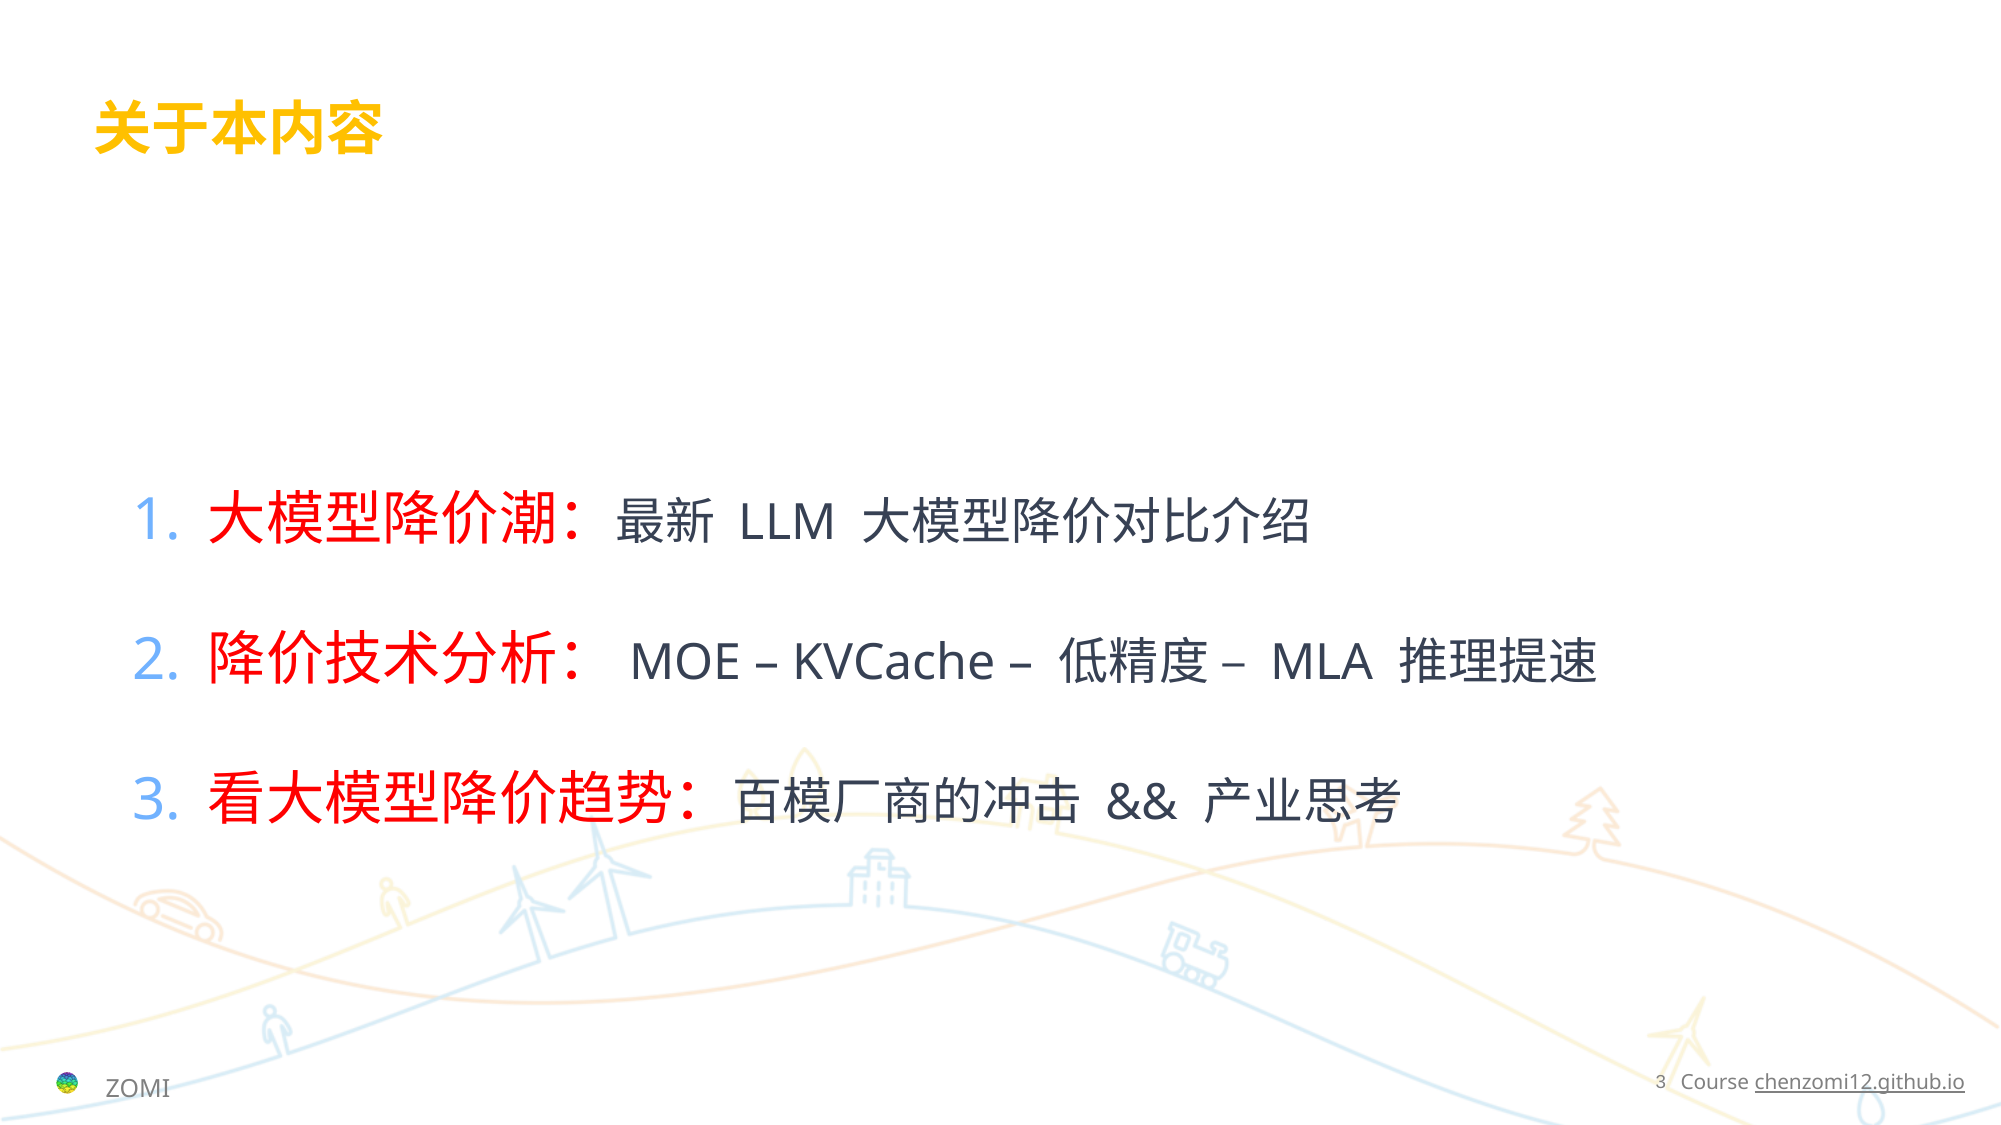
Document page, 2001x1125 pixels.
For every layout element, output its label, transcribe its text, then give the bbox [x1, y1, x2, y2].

title 关于本内容 [79, 78, 1910, 175]
list 大模型降价潮：最新 LLM 大模型降价对比介绍 降价技术分析：MOE – KVCache – 低精度 – MLA 推理提速 看大模型降价趋势：百模厂商的冲击 && 产业思考 [79, 210, 1910, 1033]
picture [57, 1073, 77, 1093]
